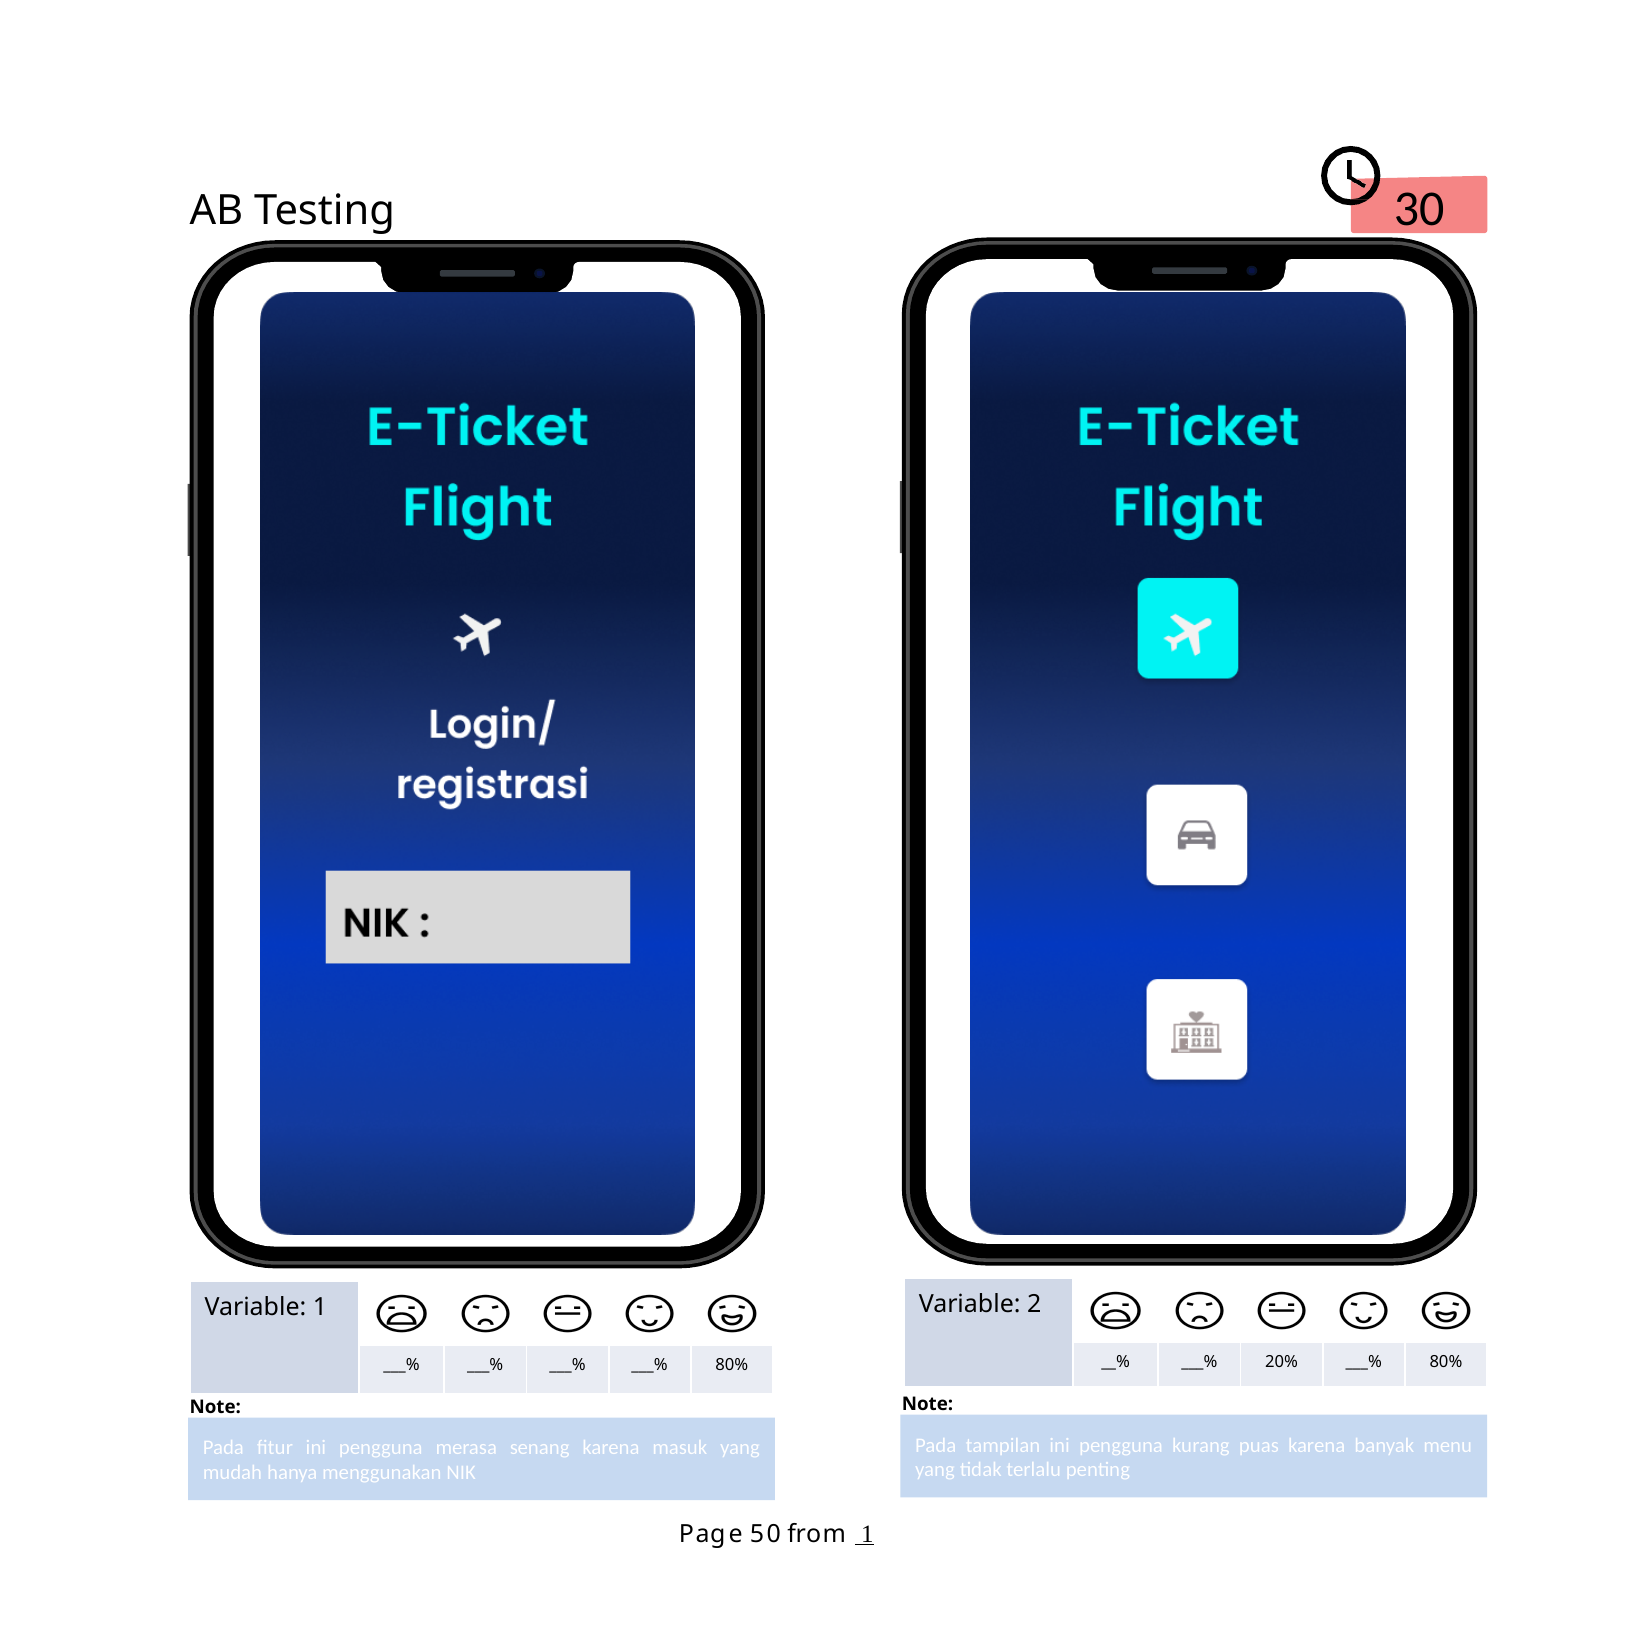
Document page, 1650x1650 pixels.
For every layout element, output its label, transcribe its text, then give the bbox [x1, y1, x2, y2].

table_cell ___% [360, 1346, 443, 1393]
table_header [610, 1282, 690, 1344]
table_header [1159, 1279, 1240, 1341]
table_header [360, 1282, 443, 1344]
table_header [692, 1282, 772, 1344]
table_header [1406, 1279, 1486, 1341]
text_box Note: [187, 1392, 244, 1415]
table_header [527, 1282, 608, 1344]
picture [259, 292, 696, 1235]
text_box Note: [899, 1389, 956, 1413]
picture [970, 292, 1407, 1235]
table_header Variable: 2 [905, 1279, 1072, 1386]
table_cell __% [1074, 1343, 1157, 1386]
table_cell ___% [445, 1346, 526, 1393]
table_cell 80% [692, 1346, 772, 1393]
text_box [187, 239, 766, 1269]
table_header Variable: 1 [191, 1282, 358, 1393]
text_box Pada tampilan ini pengguna kurang puas karena banyak menu yang tidak terlalu penting [898, 1413, 1489, 1499]
table_cell 80% [1406, 1343, 1486, 1386]
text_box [1320, 145, 1488, 234]
table_header [1241, 1279, 1322, 1341]
table_header [1074, 1279, 1157, 1341]
table_cell ___% [1159, 1343, 1240, 1386]
table_cell ___% [1324, 1343, 1404, 1386]
table_header [1324, 1279, 1404, 1341]
table_header [445, 1282, 526, 1344]
table_cell ___% [610, 1346, 690, 1393]
title AB Testing [187, 180, 540, 239]
slide_number Page 50 from 1 [676, 1521, 889, 1552]
table_cell ___% [527, 1346, 608, 1393]
table_cell 20% [1241, 1343, 1322, 1386]
text_box Pada fitur ini pengguna merasa senang karena masuk yang mudah hanya menggunakan NIK [186, 1415, 777, 1502]
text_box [899, 237, 1478, 1266]
